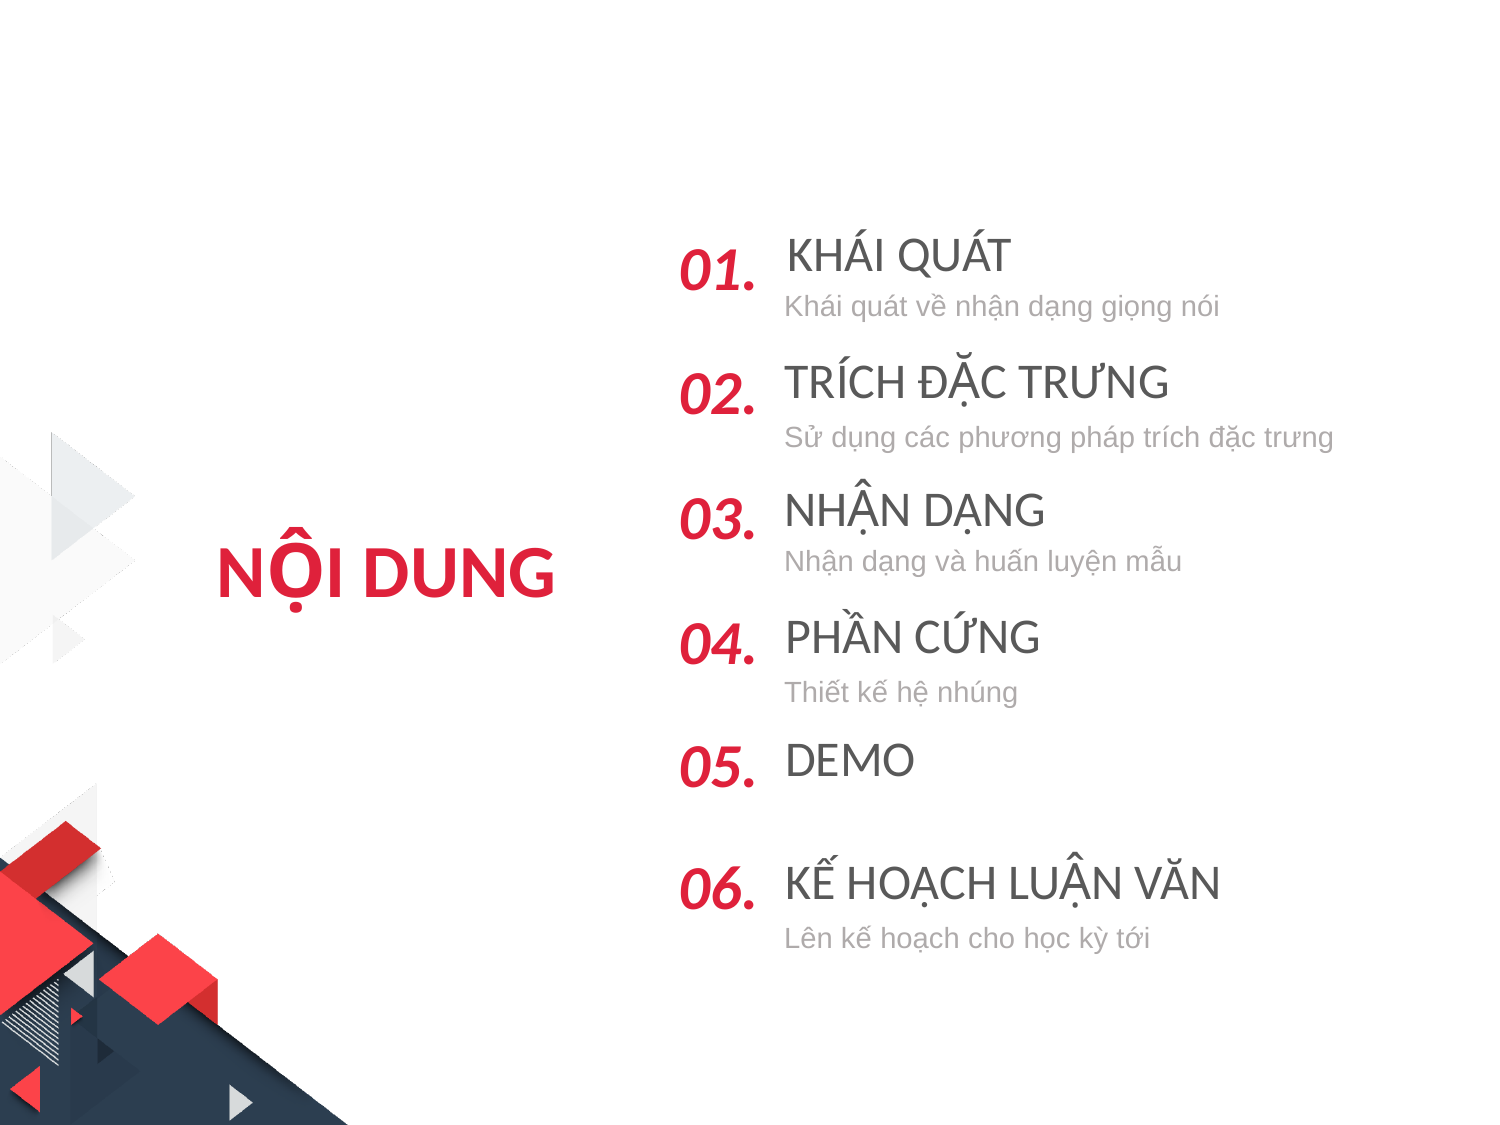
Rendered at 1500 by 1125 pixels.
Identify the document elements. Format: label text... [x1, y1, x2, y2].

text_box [769, 341, 1393, 462]
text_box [769, 468, 1453, 586]
text_box NỘI DUNG [202, 515, 572, 621]
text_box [769, 841, 1453, 963]
text_box 02. [663, 344, 769, 435]
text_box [769, 214, 1393, 331]
text_box 06. [663, 839, 774, 930]
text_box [769, 596, 1453, 717]
text_box 05. [663, 717, 774, 807]
text_box 01. [663, 220, 769, 310]
picture [0, 432, 348, 1125]
text_box 03. [663, 469, 769, 560]
text_box DEMO [774, 718, 932, 794]
text_box 04. [663, 594, 774, 684]
